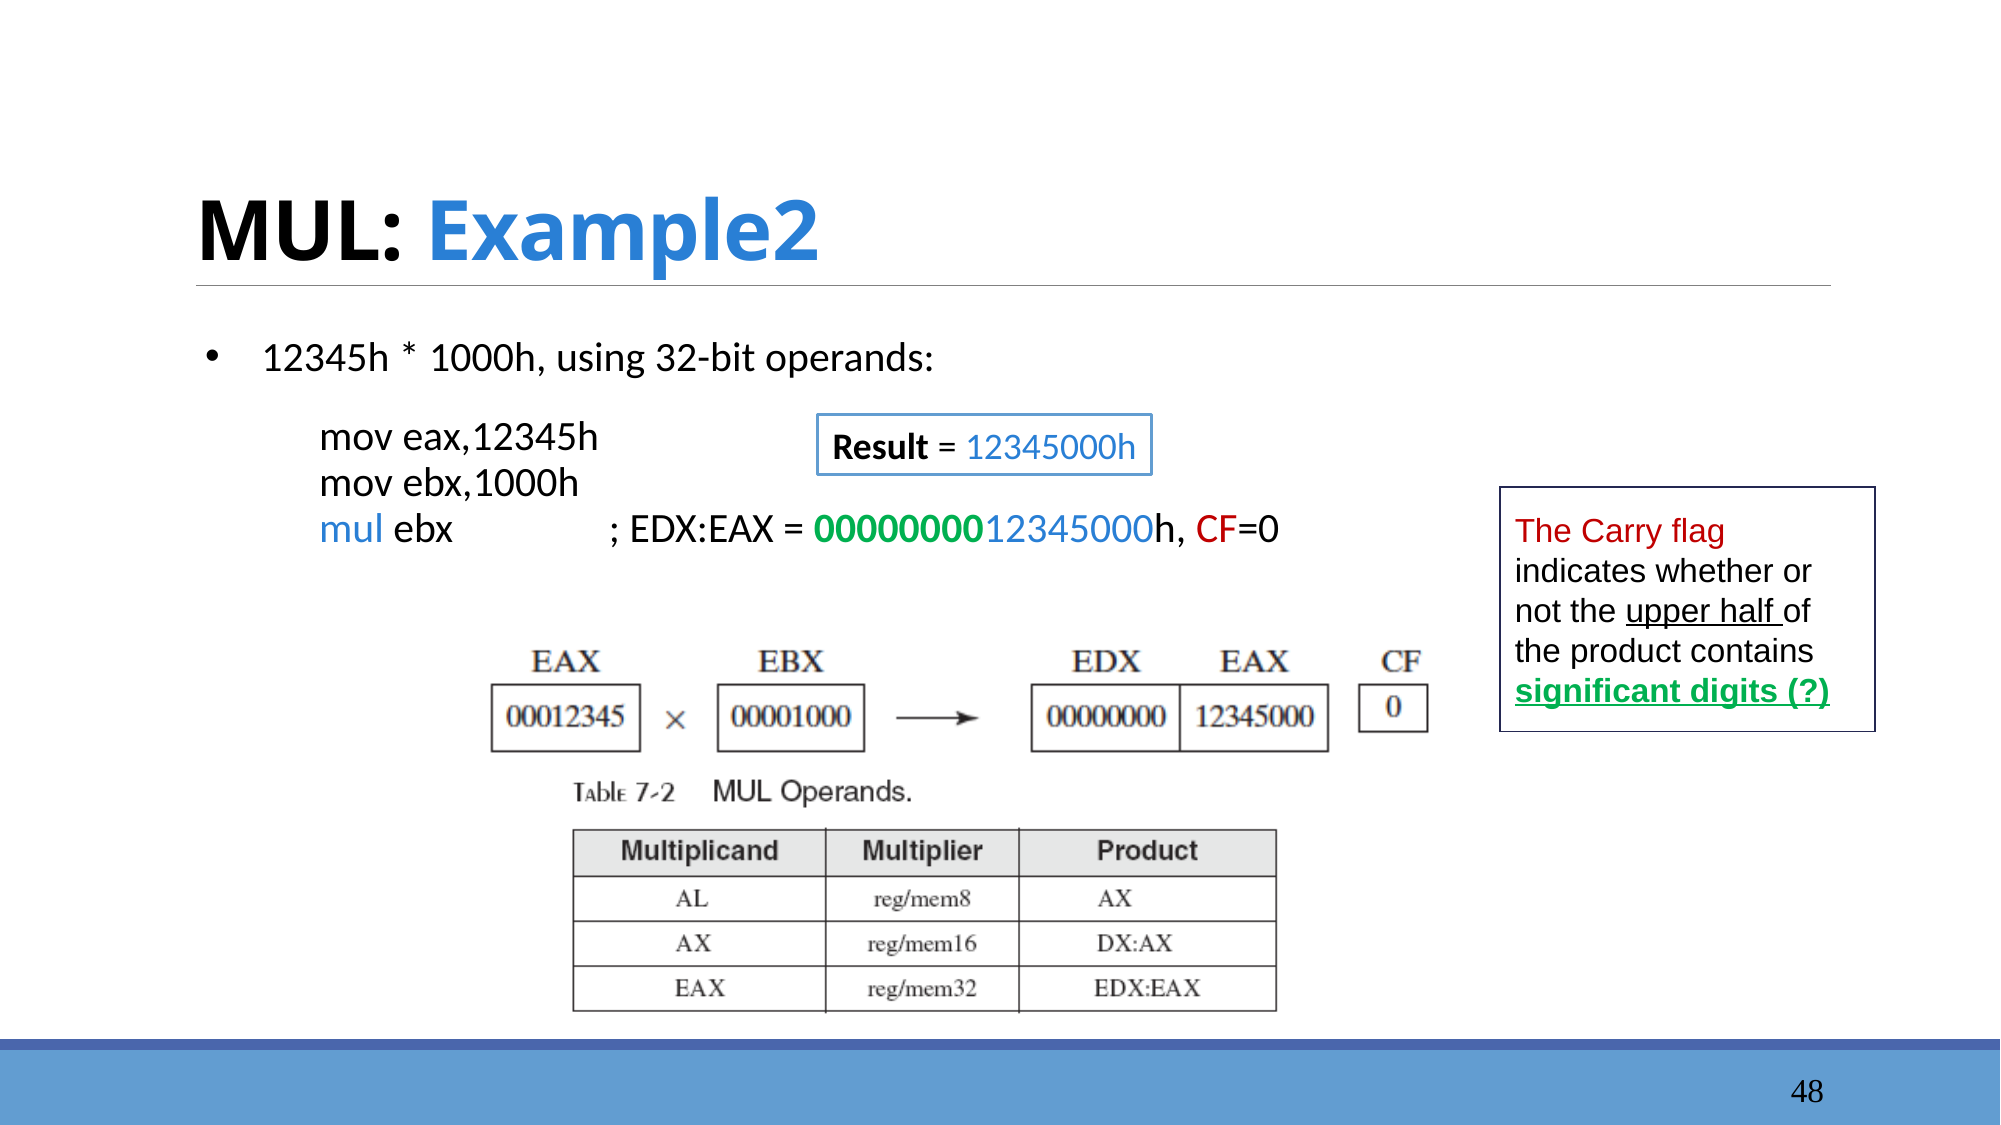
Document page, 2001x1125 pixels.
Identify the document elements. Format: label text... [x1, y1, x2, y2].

text_box Result = 12345000h [816, 413, 1153, 476]
picture [468, 592, 1501, 1028]
text_box The Carry flag indicates whether or not the upper half of the product contains significant digits (?) [1499, 486, 1875, 732]
title MUL: Example2 [180, 47, 1830, 285]
text_box 12345h * 1000h, using 32-bit operands: [190, 307, 1366, 403]
slide_number 49 [1624, 1059, 1840, 1120]
text_box mov eax,12345h mov ebx,1000h mul ebx ; EDX:EAX = 0000000012345000h, CF=0 [296, 400, 1460, 576]
